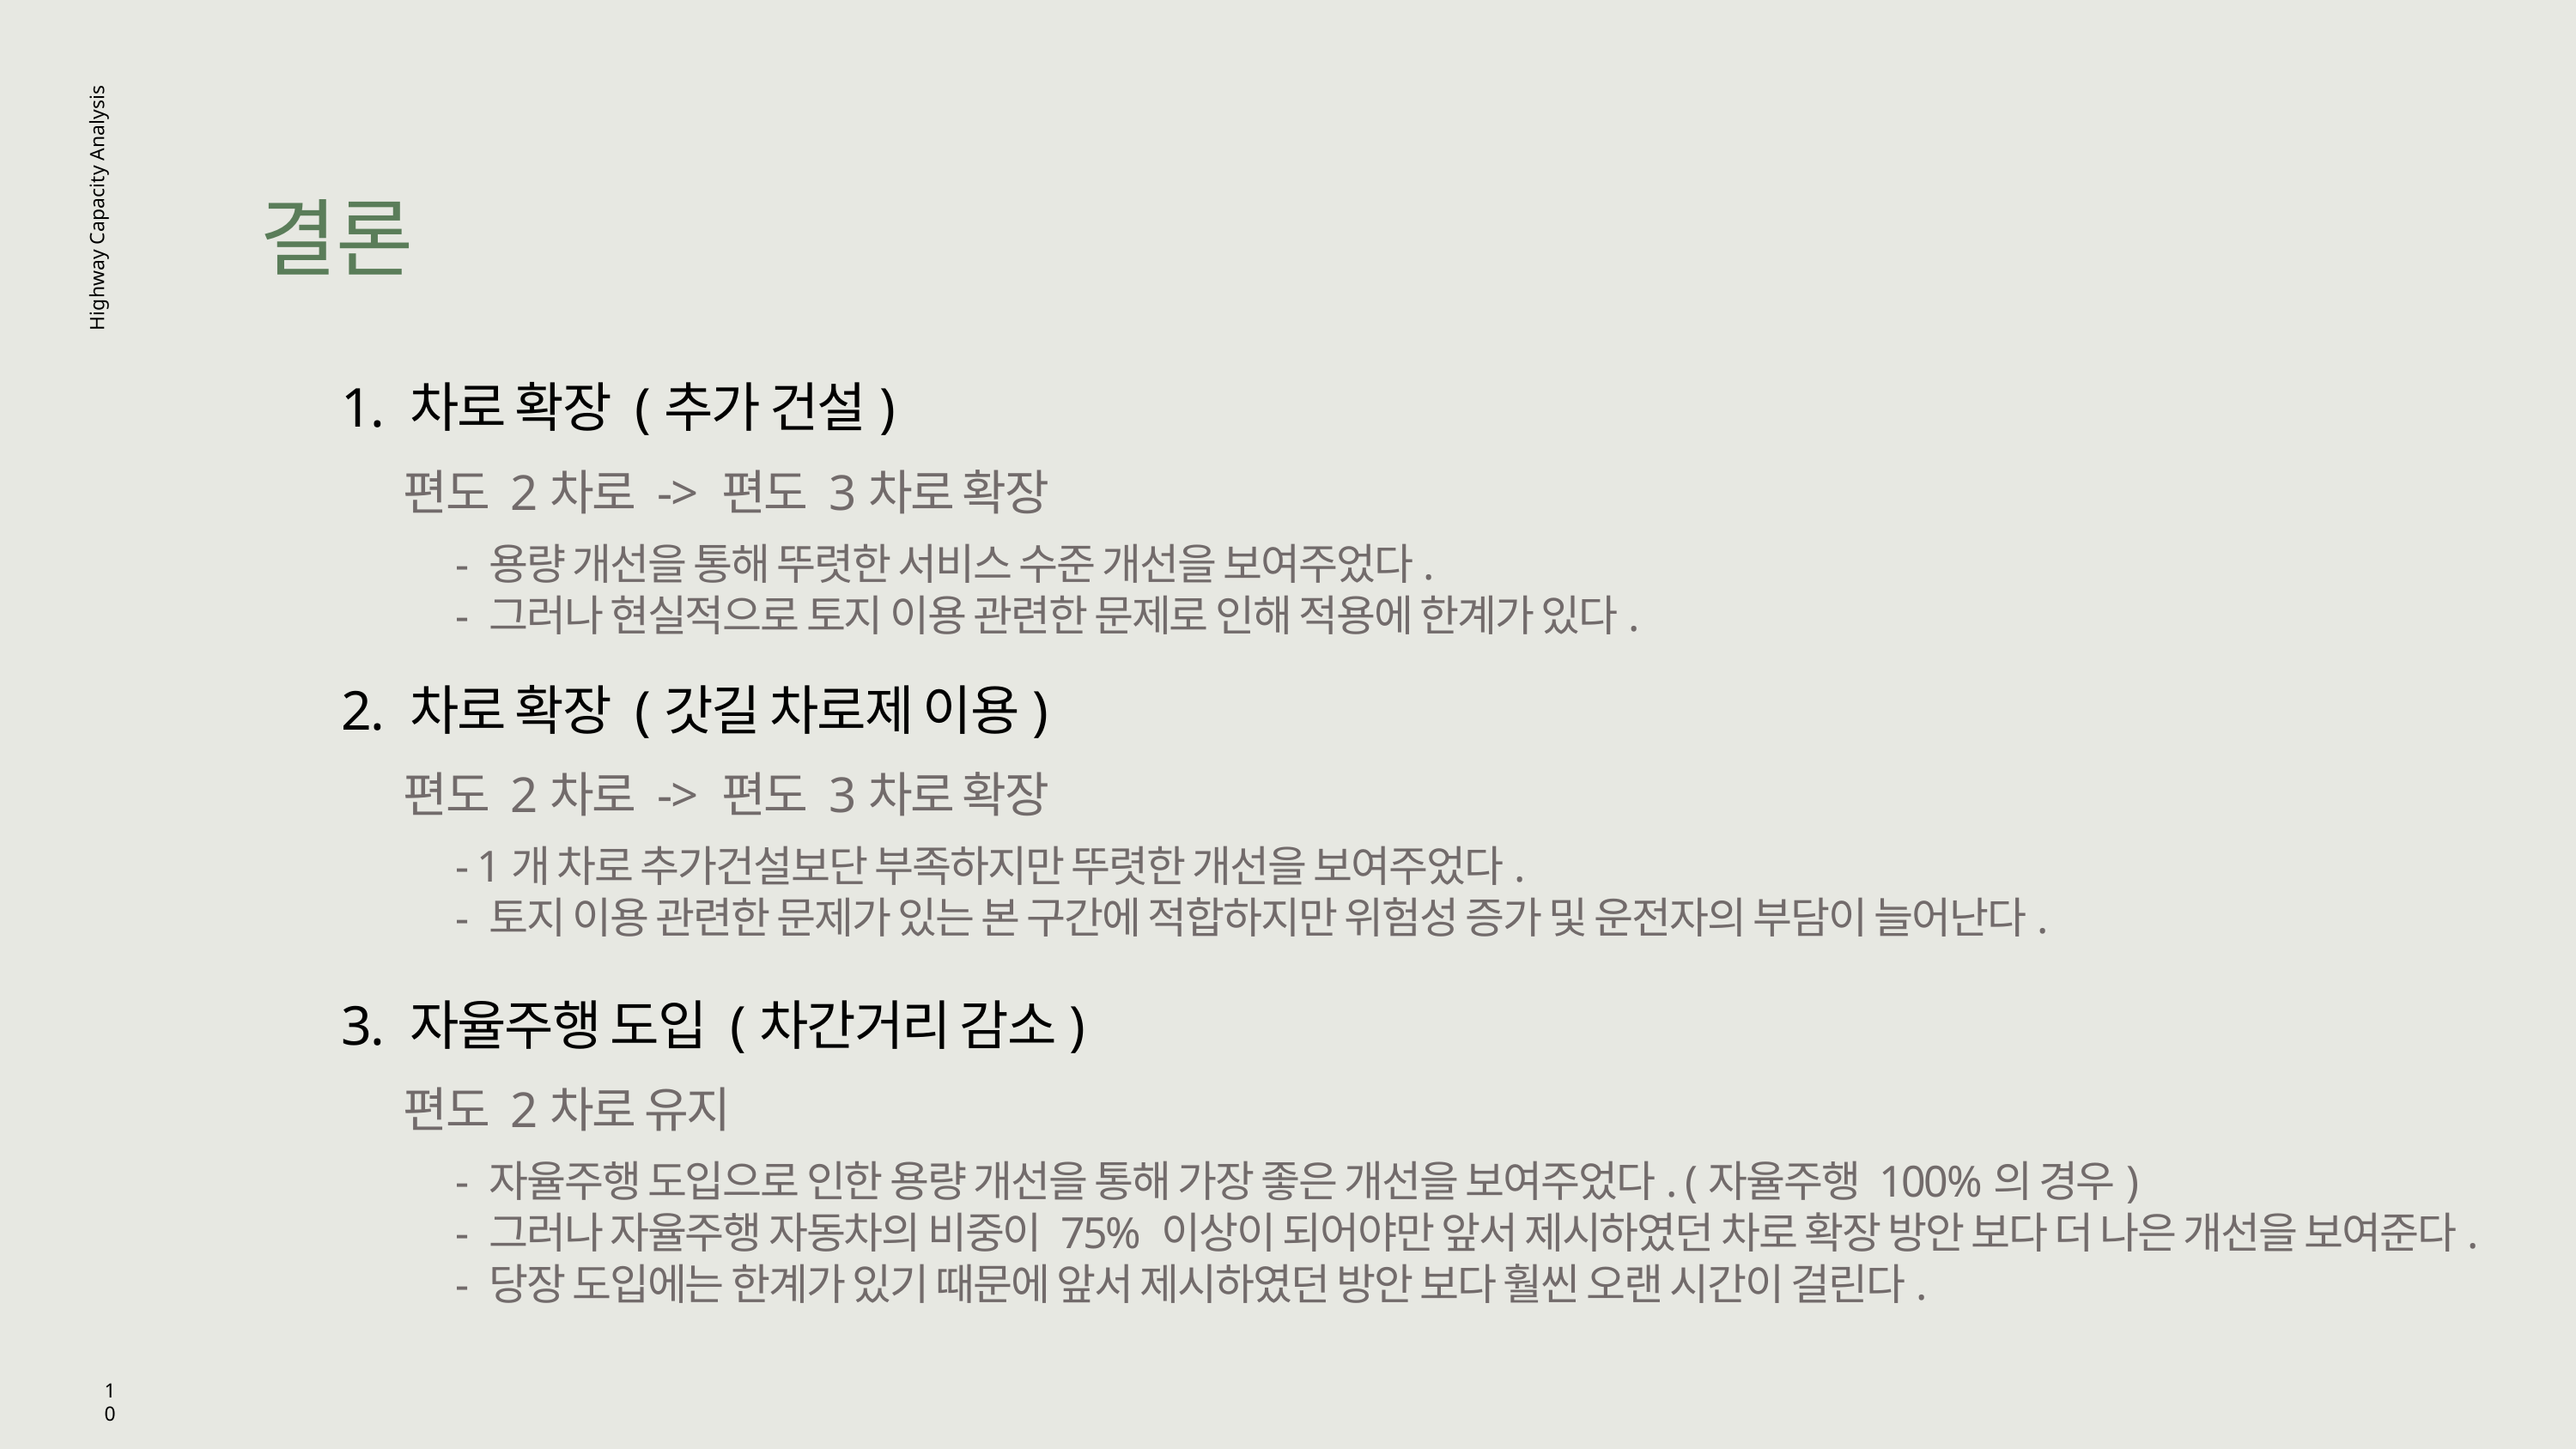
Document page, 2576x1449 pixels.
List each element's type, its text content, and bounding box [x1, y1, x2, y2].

text_box Highway Capacity Analysis [78, 72, 115, 391]
text_box 편도 2차로 -> 편도 3차로 확장 [390, 455, 1642, 527]
text_box - 용량 개선을 통해 뚜렷한 서비스 수준 개선을 보여주었다. - 그러나 현실적으로 토지 이용 관련한 문제로 인해 적용에 한계가 있다. [442, 530, 2576, 646]
text_box 결론 [247, 179, 1411, 293]
text_box 10 [91, 1372, 135, 1432]
text_box 3. 자율주행 도입 (차간거리 감소) [328, 985, 1716, 1062]
text_box - 자율주행 도입으로 인한 용량 개선을 통해 가장 좋은 개선을 보여주었다. (자율주행 100%의 경우) - 그러나 자율주행 자동차의 비중이 75% 이상이 되어야만 앞서 제시하였던 차로 확장 방안 보다 더 나은 개선을 보여준다. - 당장 도입에는 한계가 있기 때문에 앞서 제시하였던 방안 보다 훨씬 오랜 시간이 걸린다. [442, 1147, 2576, 1315]
text_box 편도 2차로 -> 편도 3차로 확장 [390, 758, 1642, 829]
text_box 1. 차로 확장 (추가 건설) [328, 367, 1502, 445]
text_box 편도 2차로 유지 [390, 1072, 1642, 1144]
text_box - 1개 차로 추가건설보단 부족하지만 뚜렷한 개선을 보여주었다. - 토지 이용 관련한 문제가 있는 본 구간에 적합하지만 위험성 증가 및 운전자의 부담이 늘어난다. [442, 832, 2576, 949]
text_box 2. 차로 확장 (갓길 차로제 이용) [328, 670, 1502, 748]
